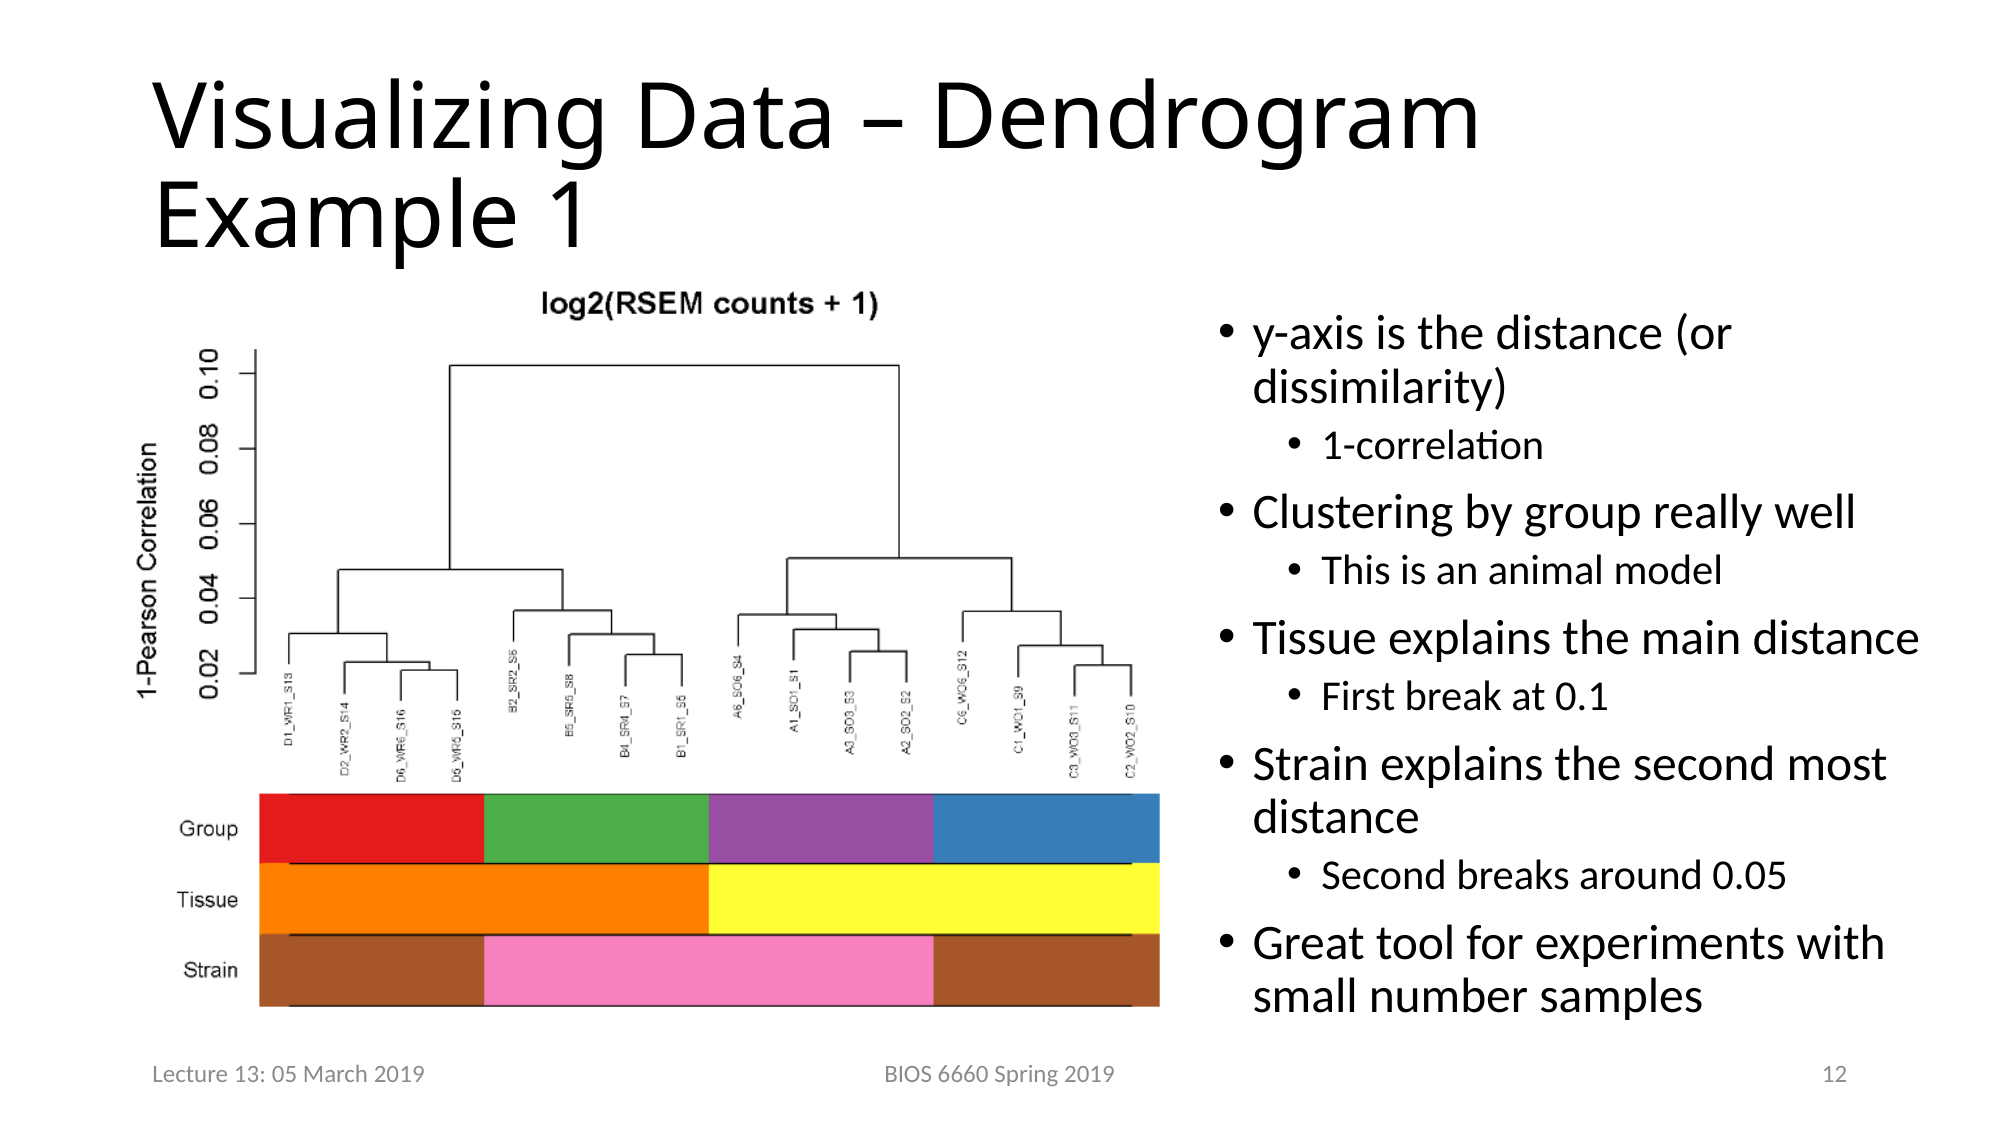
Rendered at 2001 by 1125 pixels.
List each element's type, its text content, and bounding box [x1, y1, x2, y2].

picture [120, 270, 1174, 1016]
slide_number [137, 1042, 588, 1103]
slide_number 12 [1412, 1042, 1863, 1103]
title Visualizing Data – Dendrogram Example 1 [137, 59, 1863, 278]
list y-axis is the distance (or dissimilarity) 1-correlation Clustering by group really well This is an animal model Tissue explains the main distance First break at 0.1 Strain explains the second most distance Second breaks around 0.05 Great tool for experiments with small number samples [1203, 299, 1968, 1033]
footer BIOS 6660 Spring 2019 [662, 1042, 1338, 1103]
